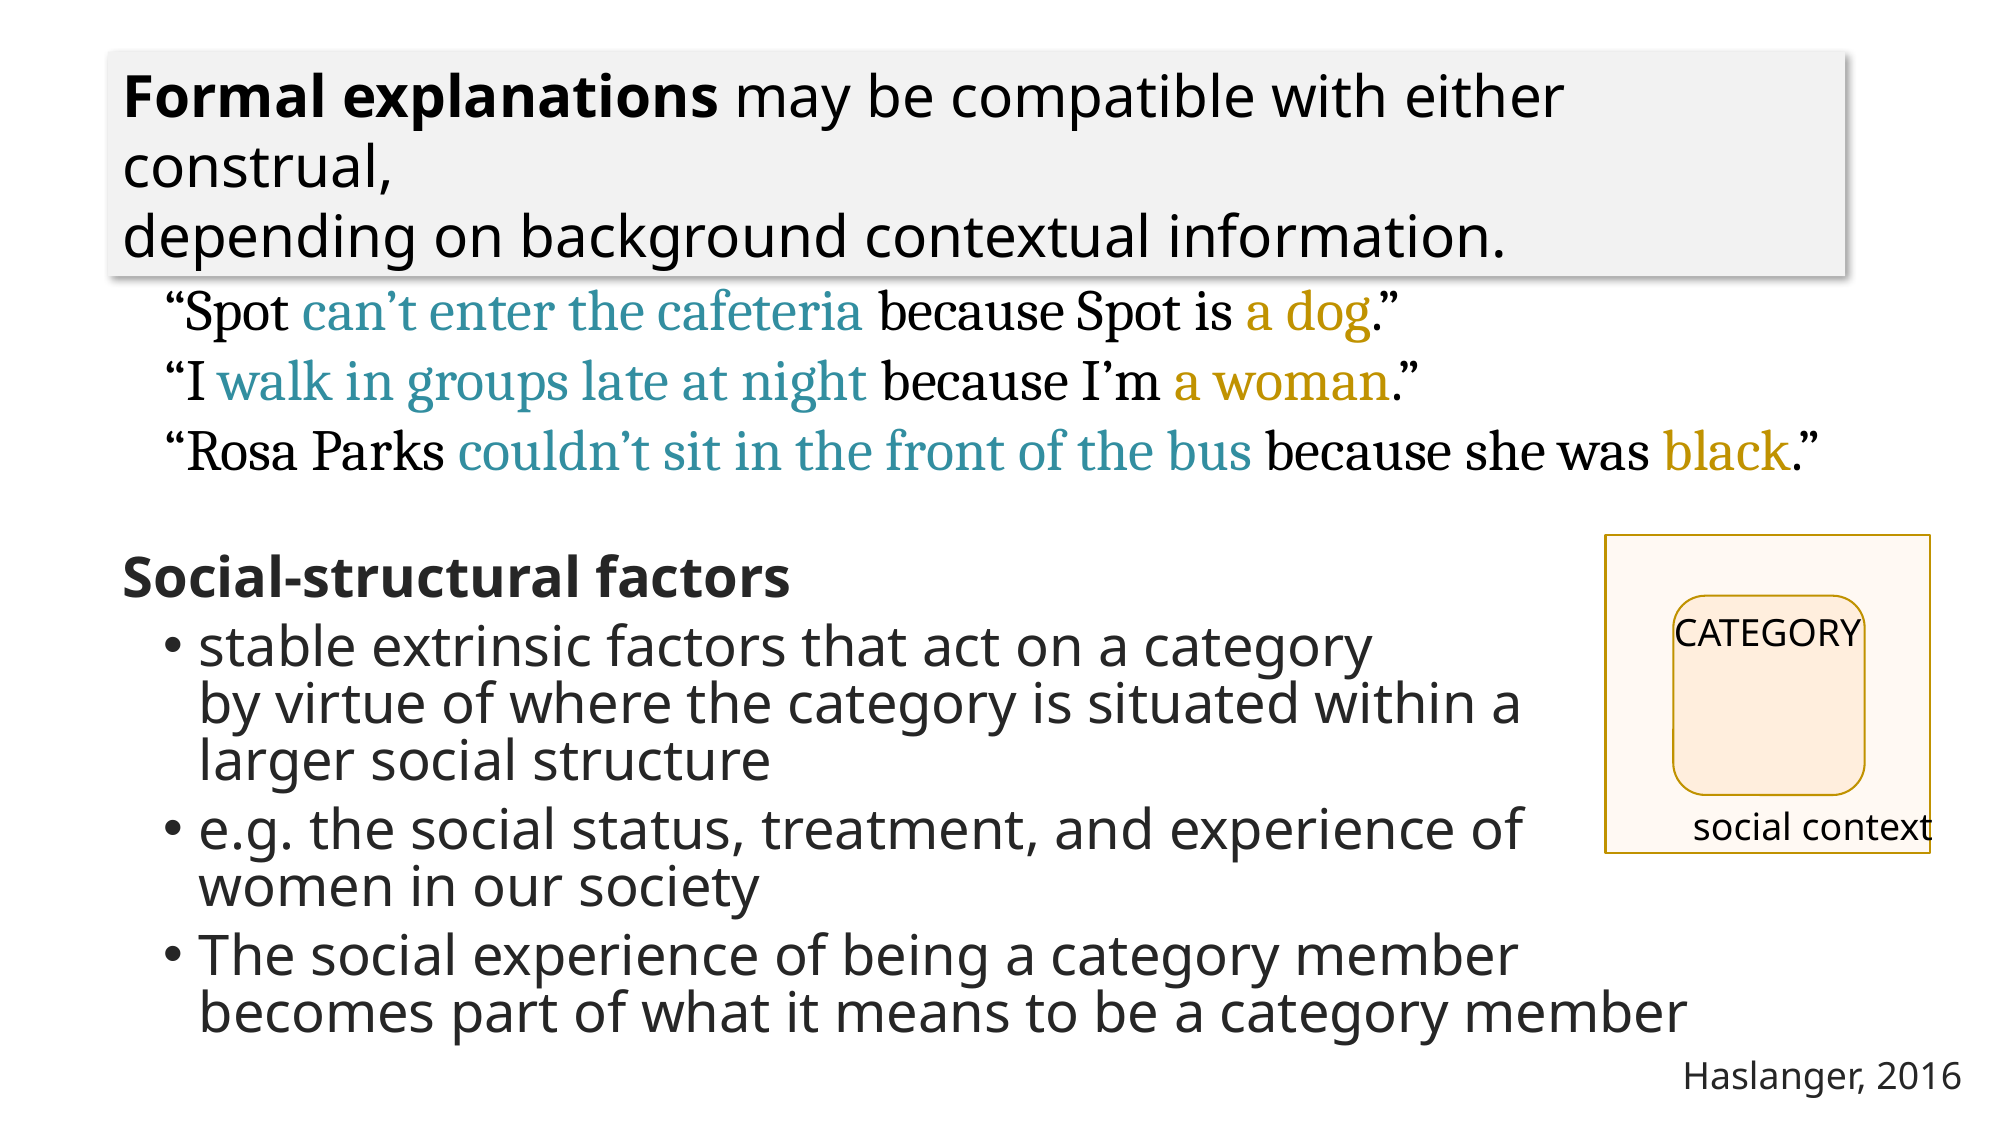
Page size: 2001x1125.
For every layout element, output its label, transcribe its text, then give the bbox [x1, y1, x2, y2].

text_box social context [1678, 795, 1948, 856]
text_box [1685, 594, 1853, 601]
text_box Formal explanations may be compatible with either construal, depending on background contextual information. [107, 51, 1846, 264]
text_box CATEGORY [1659, 601, 1877, 662]
text_box Haslanger, 2016 [371, 1051, 1978, 1112]
text_box [1604, 534, 1931, 854]
list Social-structural factors stable extrinsic factors that act on a category by virtue of where the category is situated within a larger social structure e.g. the social status, treatment, and experience of women in our society The social experience of being a category member becomes part of what it means to be a category member [107, 544, 1714, 1094]
text_box “Spot can’t enter the cafeteria because Spot is a dog.” “I walk in groups late at night because I’m a woman.” “Rosa Parks couldn’t sit in the front of the bus because she was black.” [107, 264, 1917, 490]
text_box [1672, 662, 1866, 795]
